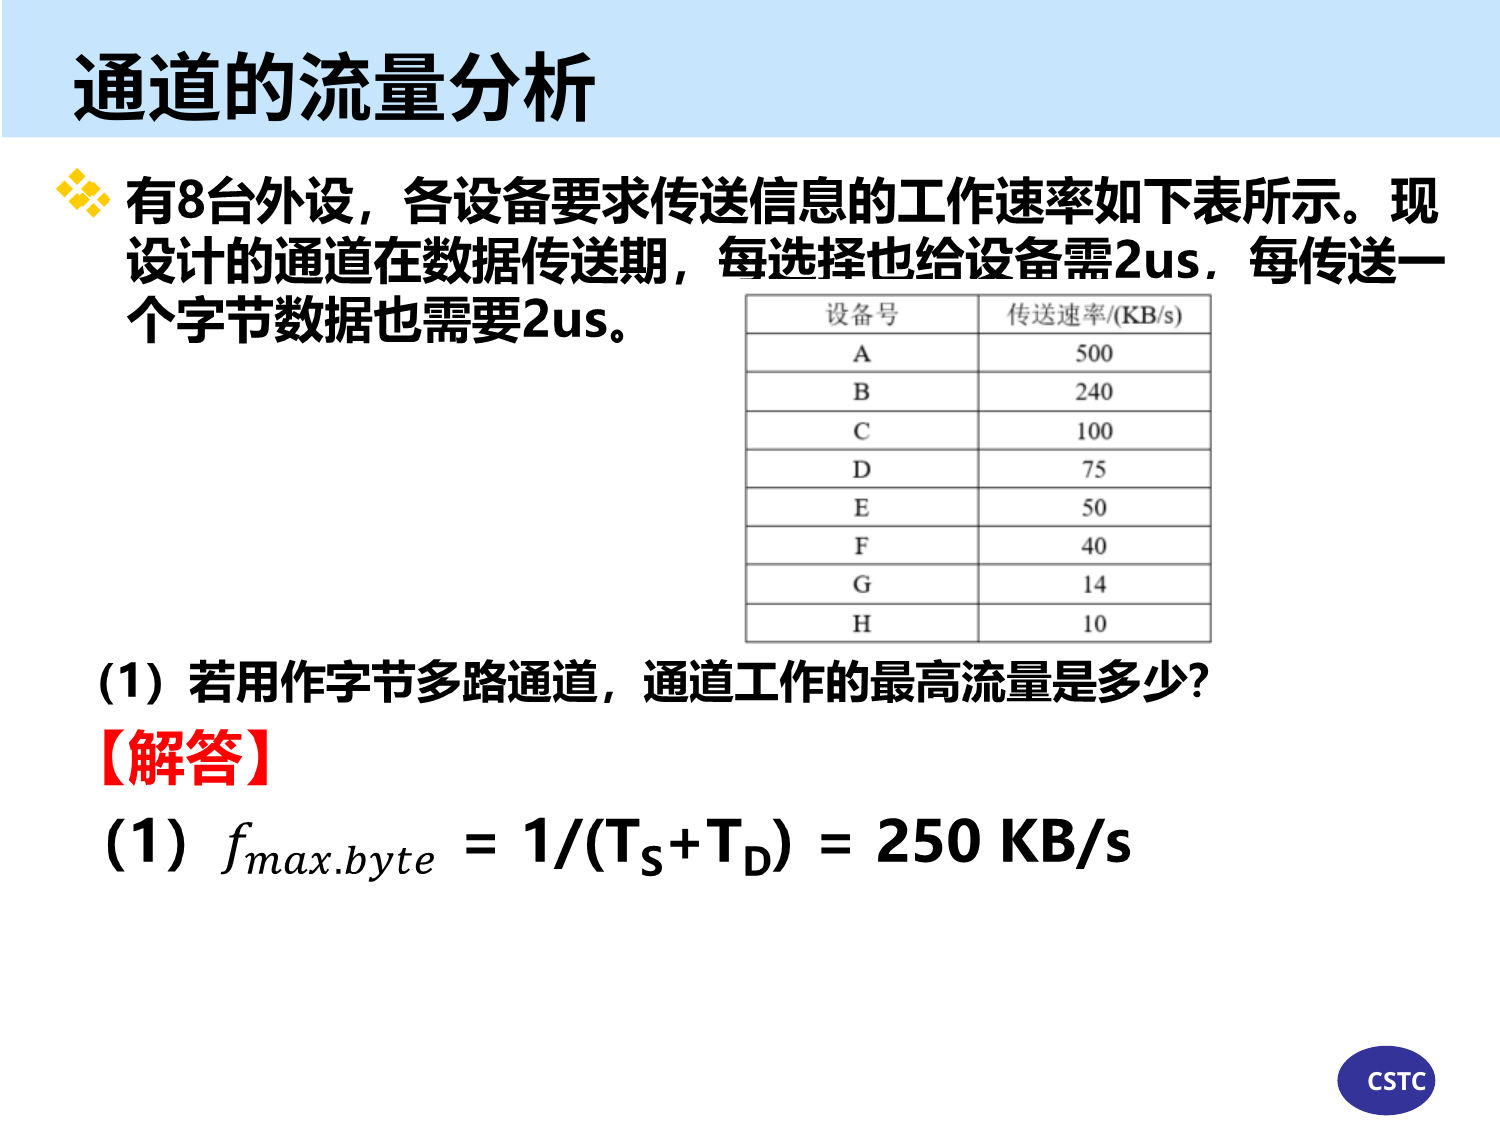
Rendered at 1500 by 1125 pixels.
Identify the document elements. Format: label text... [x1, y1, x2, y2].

list [35, 153, 1491, 1099]
picture [739, 279, 1221, 647]
text_box 通道的流量分析 [57, 32, 613, 138]
